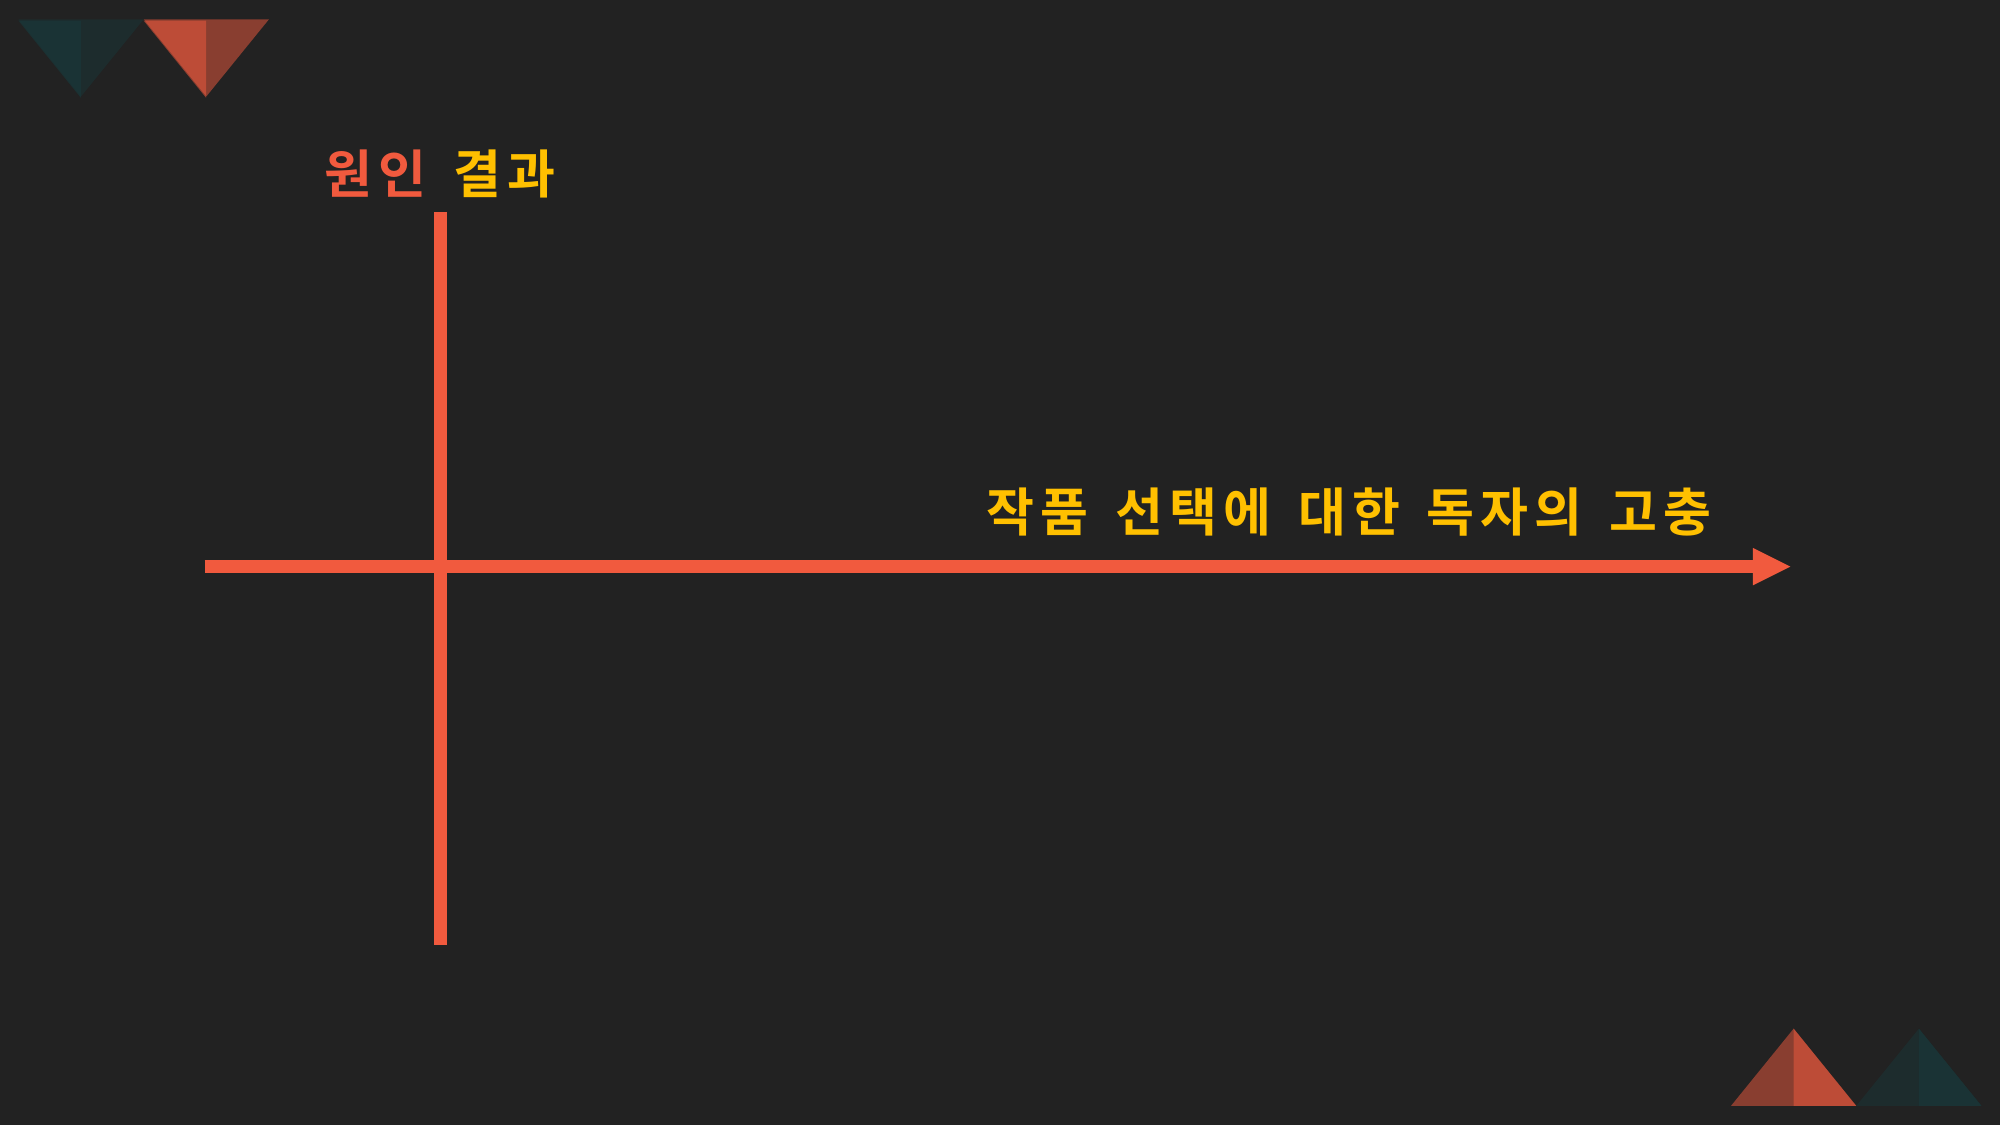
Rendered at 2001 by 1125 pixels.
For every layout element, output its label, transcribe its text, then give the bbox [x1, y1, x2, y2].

text_box 작품 선택에 대한 독자의 고충 [587, 471, 1727, 549]
text_box 원인 결과 [293, 134, 588, 212]
